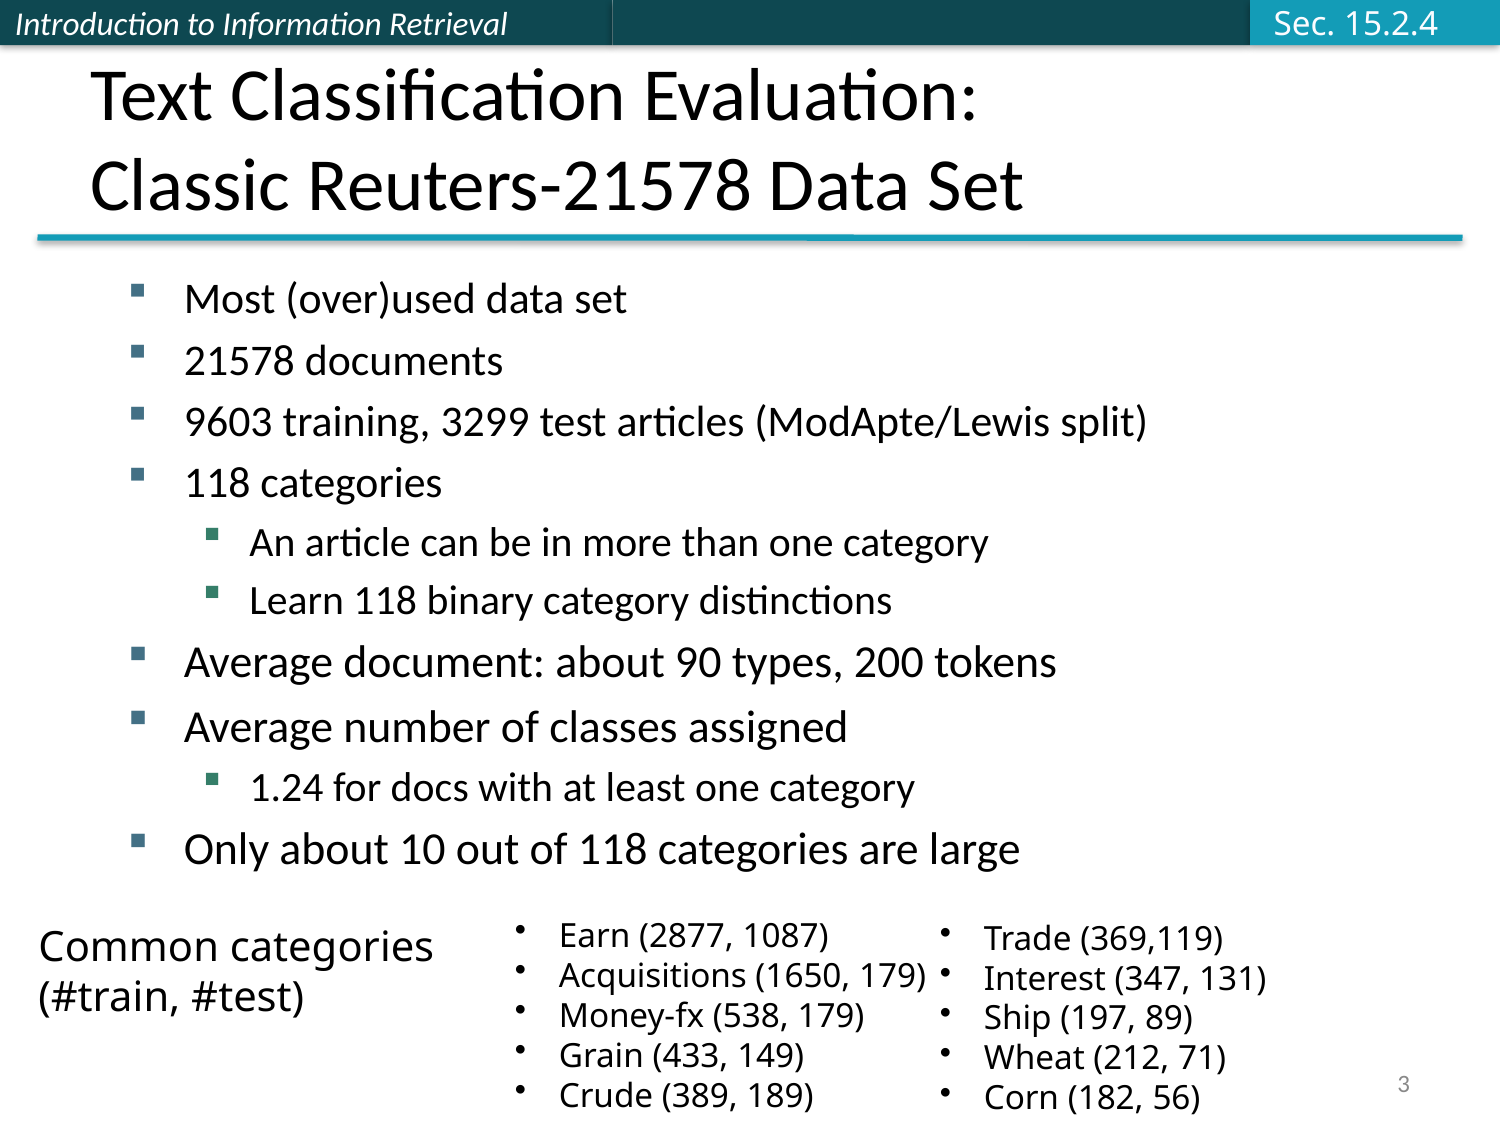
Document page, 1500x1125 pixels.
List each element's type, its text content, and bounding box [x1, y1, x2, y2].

text_box Earn (2877, 1087) Acquisitions (1650, 179) Money-fx (538, 179) Grain (433, 149) Crude (389, 189) [500, 906, 1000, 1122]
text_box Trade (369,119) Interest (347, 131) Ship (197, 89) Wheat (212, 71) Corn (182, 56) [924, 909, 1475, 1124]
title Text Classification Evaluation: Classic Reuters-21578 Data Set [75, 45, 1425, 233]
text_box Common categories (#train, #test) [23, 912, 450, 1028]
text_box Sec. 15.2.4 [1258, 0, 1454, 50]
list Most (over)used data set 21578 documents 9603 training, 3299 test articles (ModApte/Lewis split) 118 categories An article can be in more than one category Learn 118 binary category distinctions Average document: about 90 types, 200 tokens Average number of classes assigned 1.24 for docs with at least one category Only about 10 out of 118 categories are large [112, 262, 1388, 1063]
